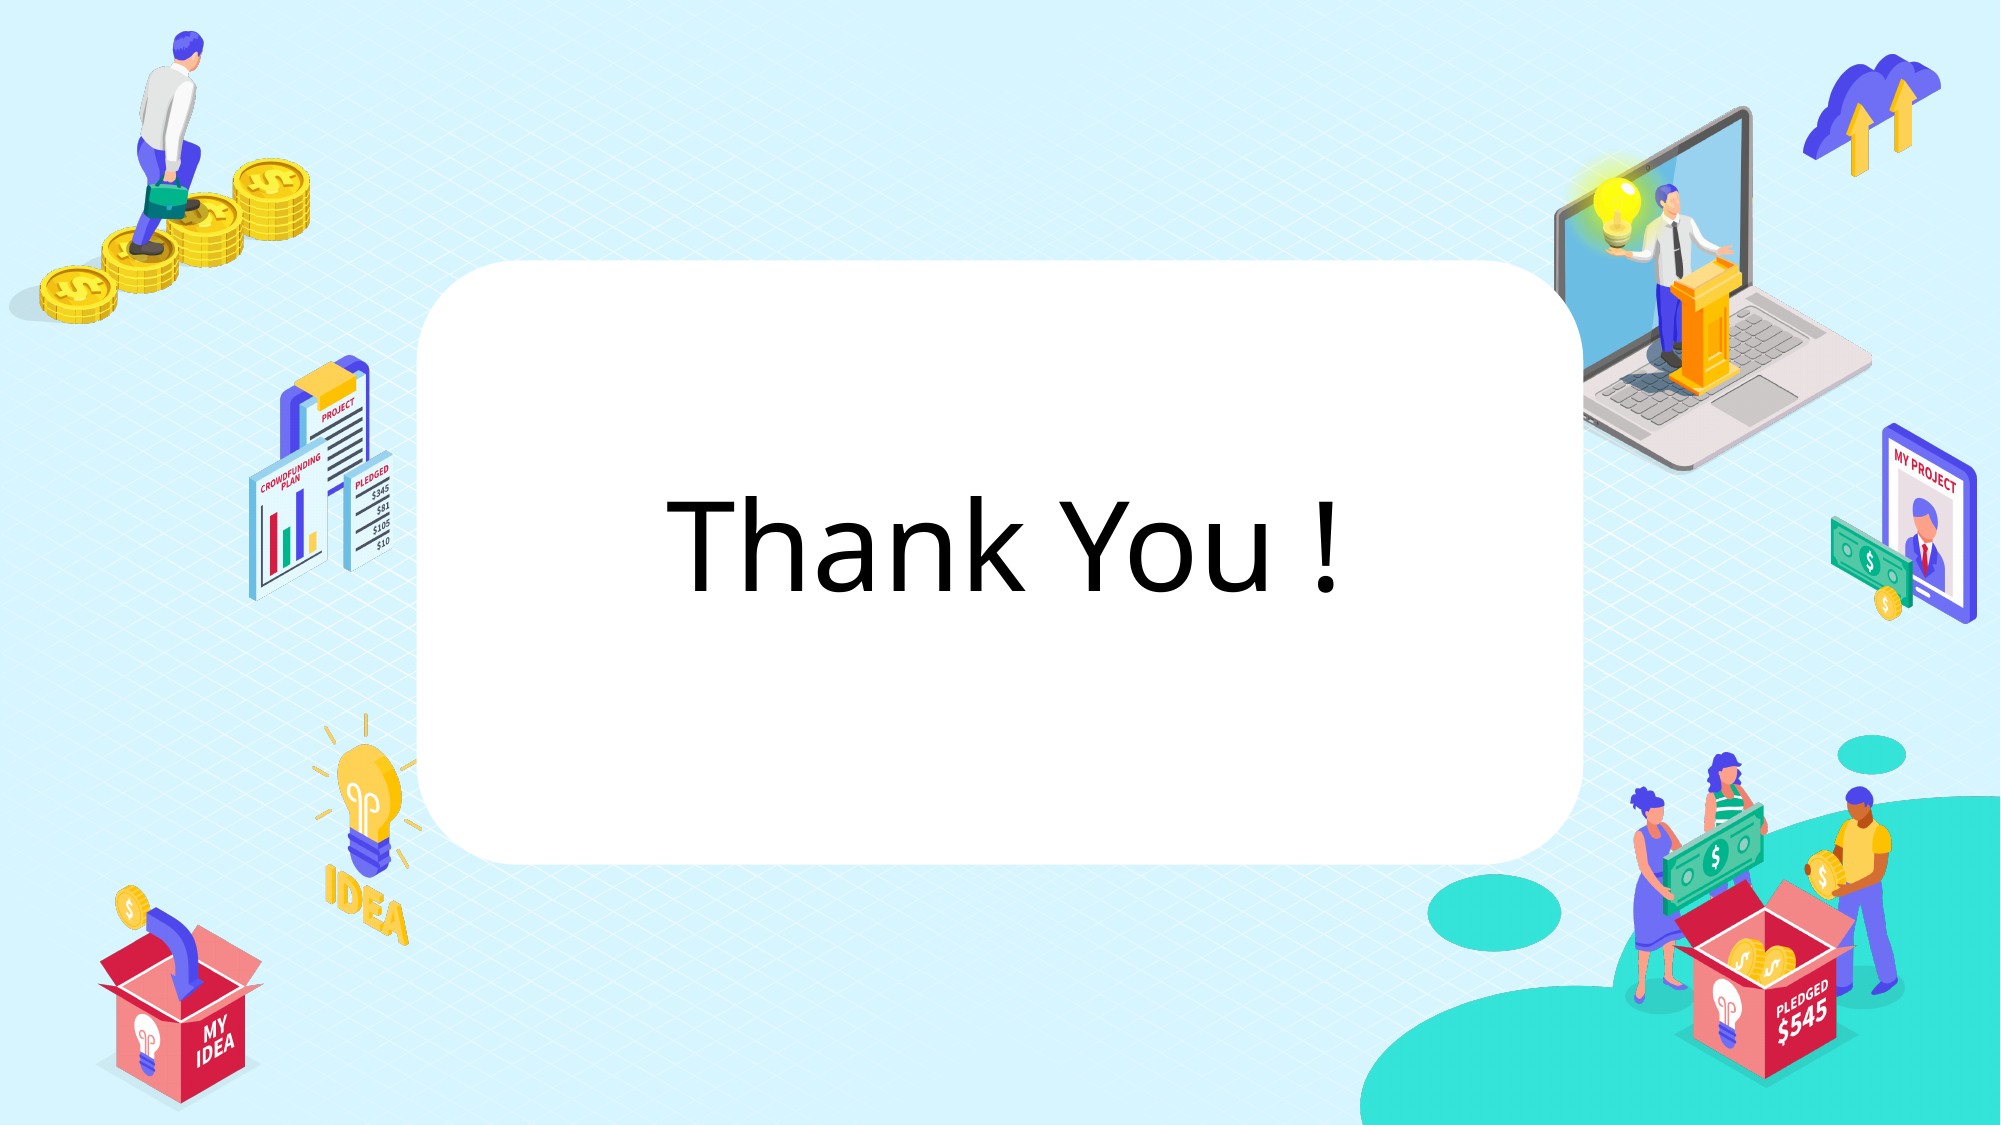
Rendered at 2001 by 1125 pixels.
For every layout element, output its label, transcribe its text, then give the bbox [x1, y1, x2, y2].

picture [312, 713, 422, 946]
picture [9, 31, 310, 324]
picture [249, 355, 393, 601]
picture [1492, 54, 1977, 624]
picture [1360, 735, 2001, 1125]
picture [95, 885, 264, 1112]
text_box Thank You ! [598, 459, 1412, 625]
text_box [416, 260, 1584, 865]
